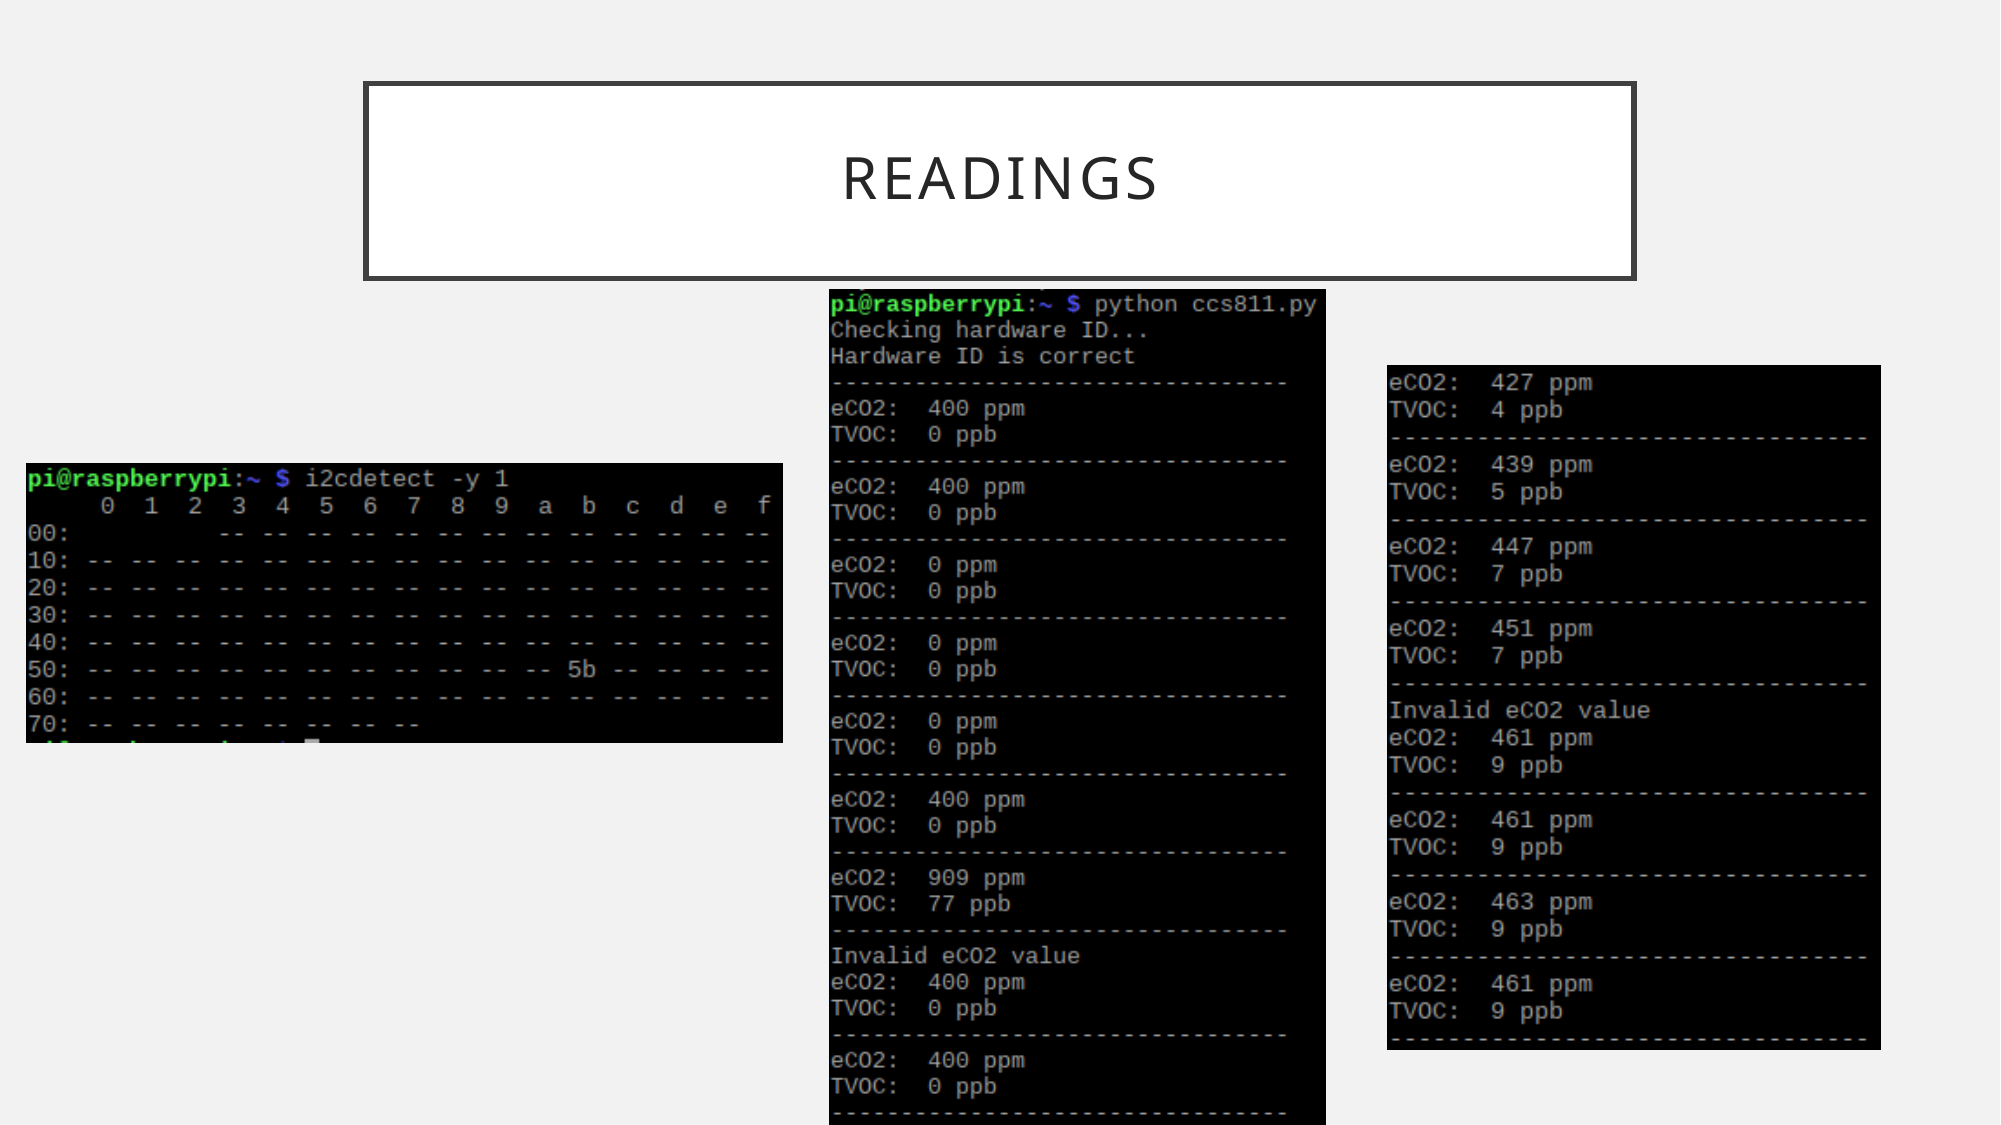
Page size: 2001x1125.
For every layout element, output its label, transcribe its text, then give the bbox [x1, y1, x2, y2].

picture [1387, 365, 1881, 1050]
title Readings [363, 81, 1637, 281]
picture [26, 463, 783, 743]
picture [829, 289, 1326, 1125]
